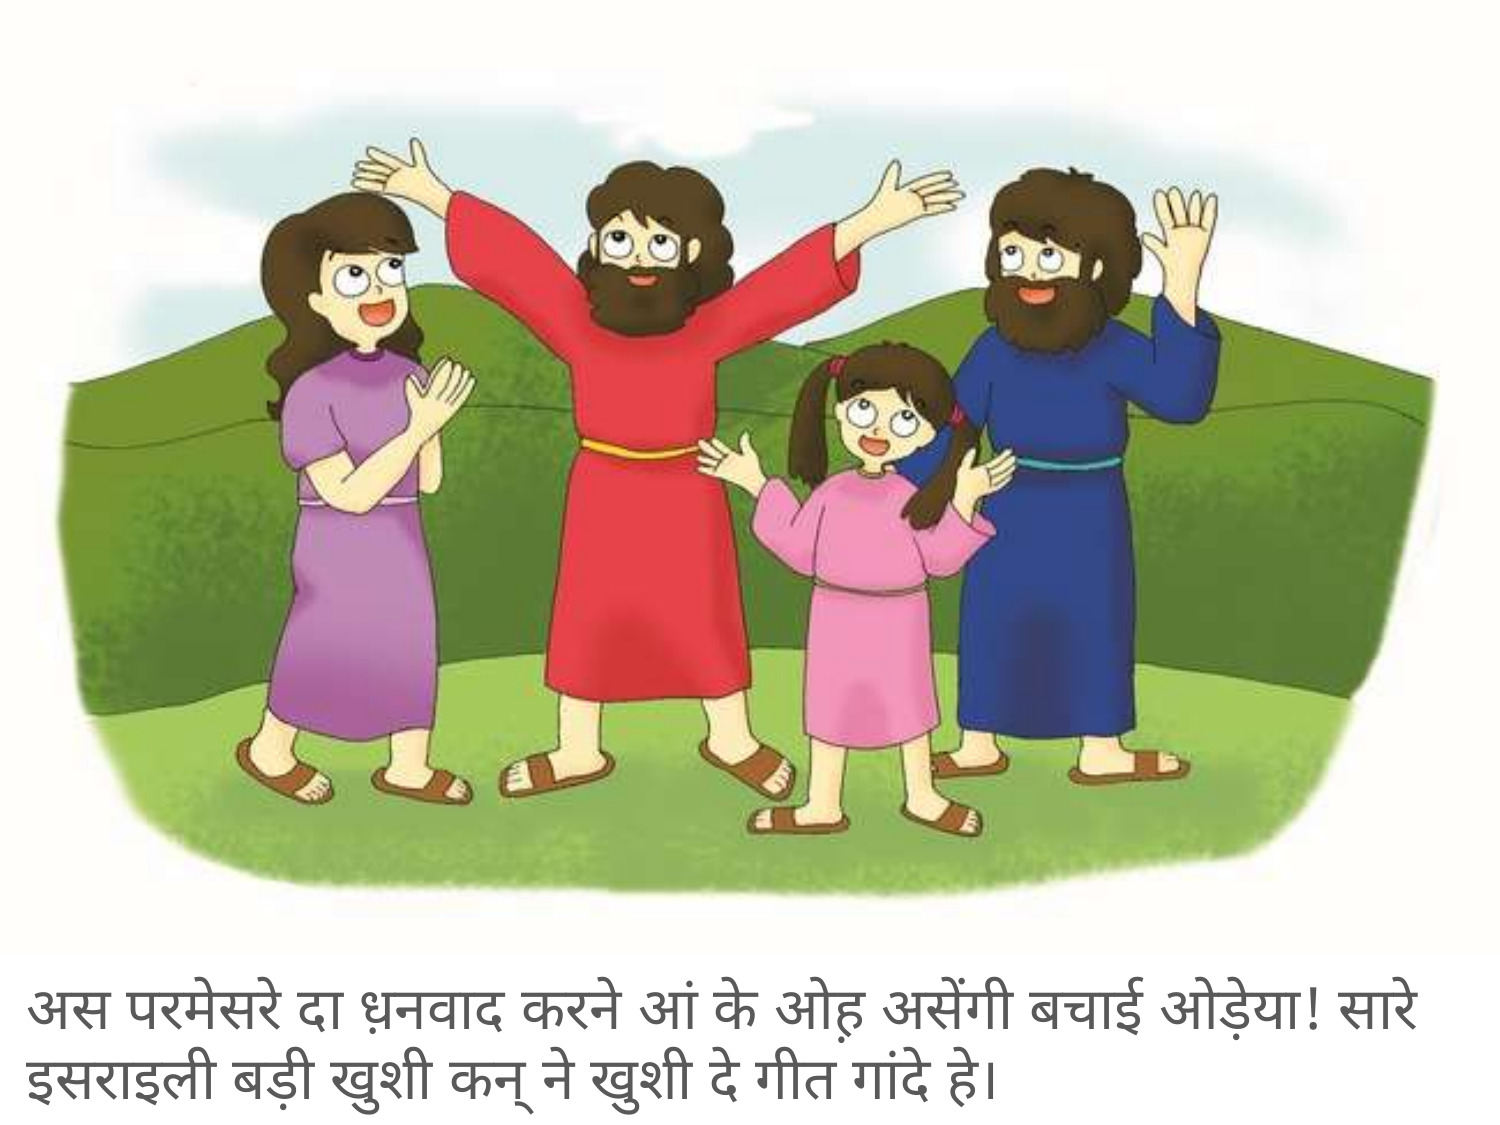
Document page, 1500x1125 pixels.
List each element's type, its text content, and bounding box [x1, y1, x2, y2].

picture [0, 0, 1500, 953]
text_box अस परमेसरे दा ध़नवाद करने आं के ओह़ असेंगी बचाई ओड़ेया! सारे इसराइली बड़ी खुशी कन् ने खुशी दे गीत गांदे हे। [11, 964, 1498, 1119]
